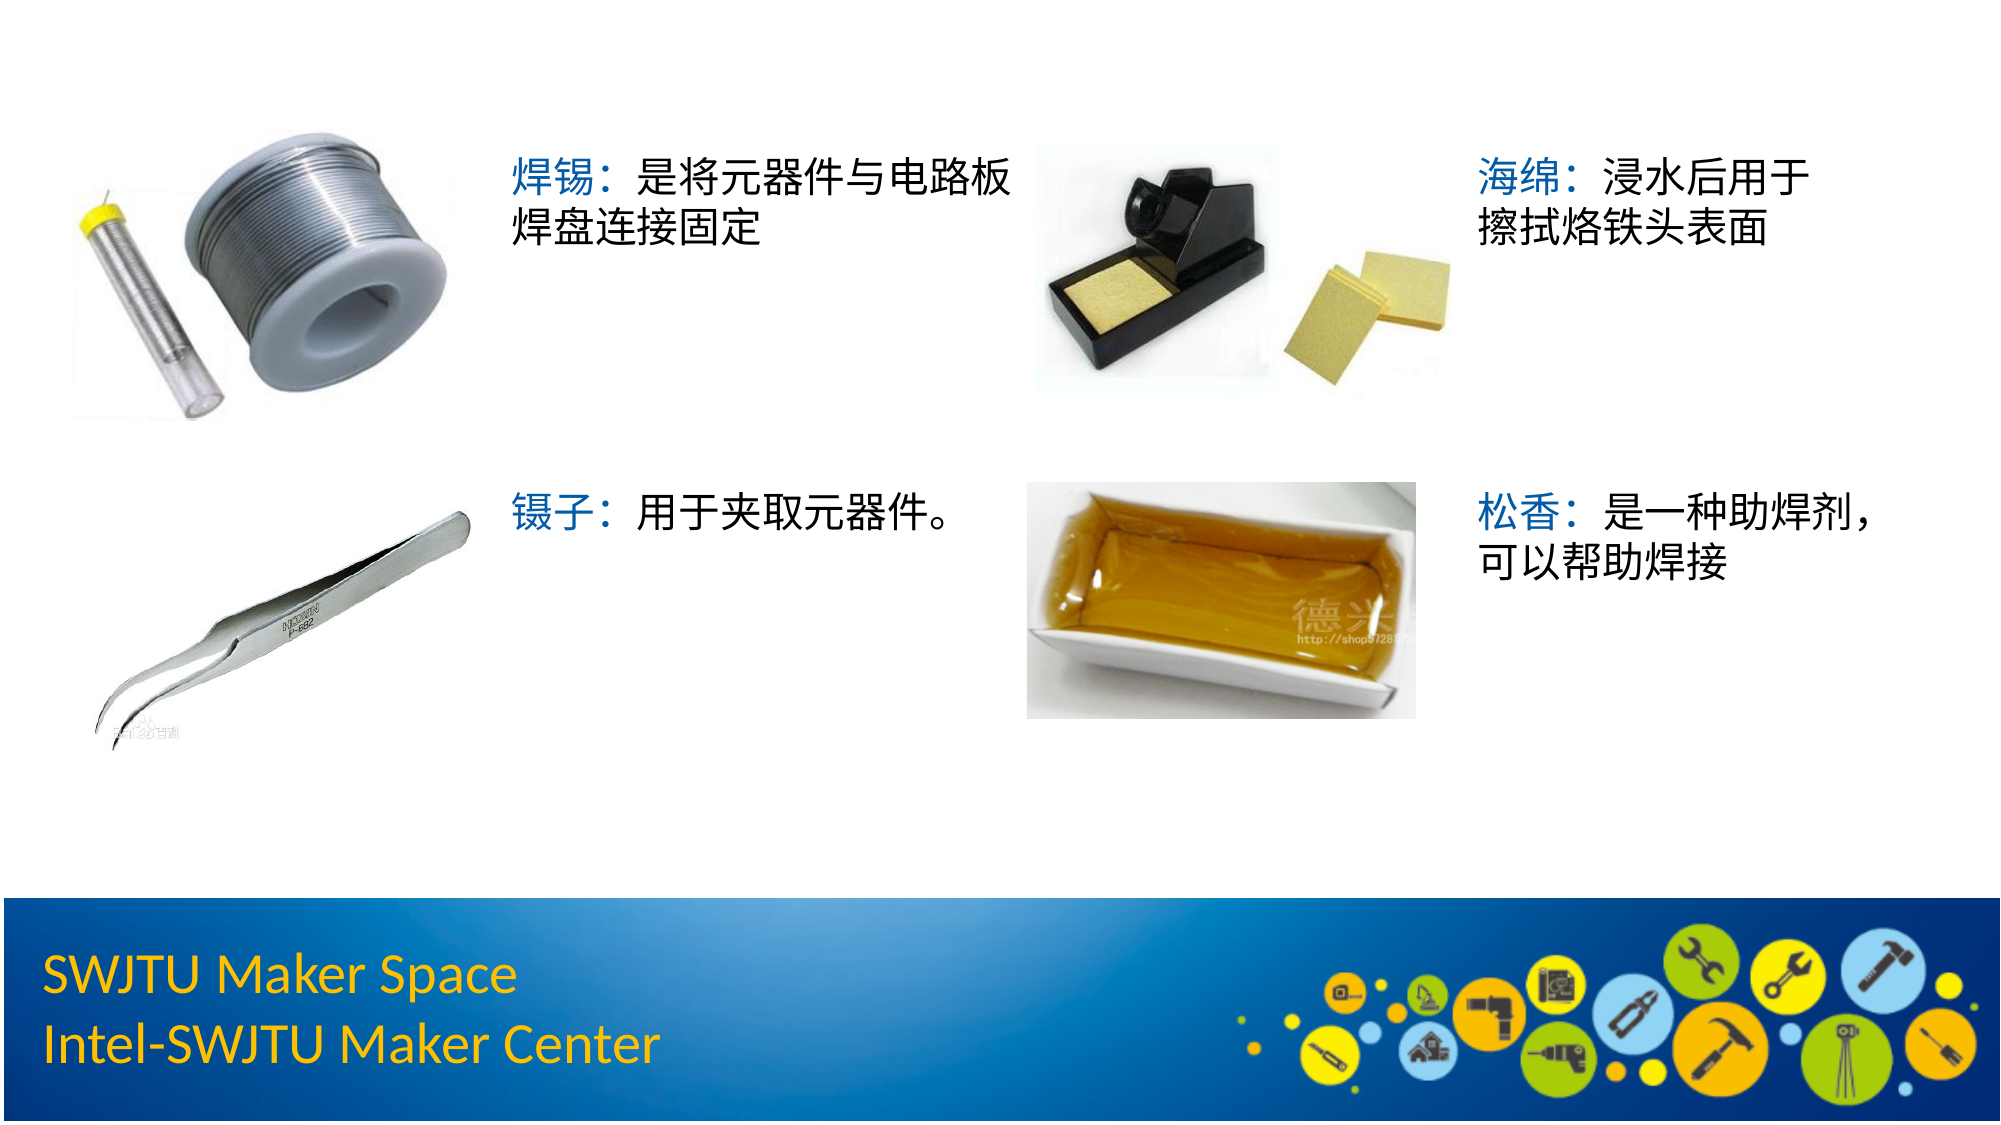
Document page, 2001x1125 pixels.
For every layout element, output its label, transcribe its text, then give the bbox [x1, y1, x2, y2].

picture [1034, 144, 1451, 405]
text_box 焊锡：是将元器件与电路板 焊盘连接固定 [496, 143, 1028, 309]
text_box 镊子：用于夹取元器件。 [496, 477, 986, 543]
picture [93, 508, 472, 751]
text_box 海绵：浸水后用于 擦拭烙铁头表面 [1462, 143, 1827, 259]
picture [1026, 482, 1416, 719]
text_box 松香：是一种助焊剂， 可以帮助焊接 [1463, 477, 1911, 593]
picture [4, 898, 2000, 1122]
picture [72, 128, 452, 421]
